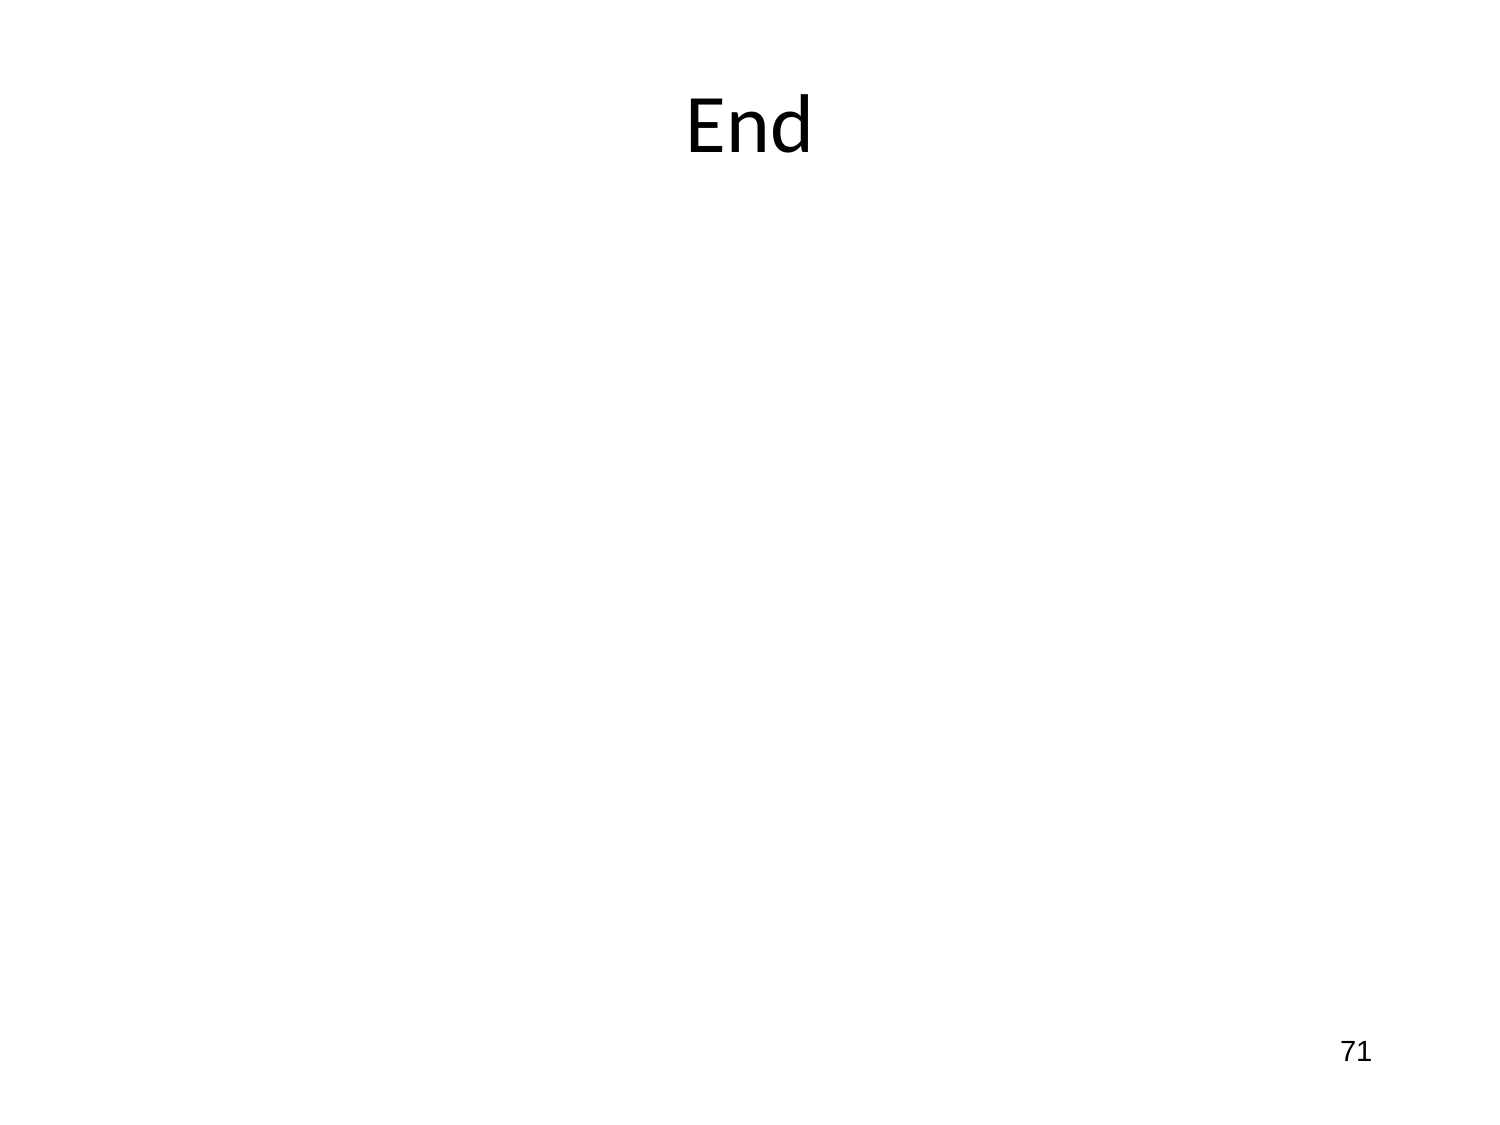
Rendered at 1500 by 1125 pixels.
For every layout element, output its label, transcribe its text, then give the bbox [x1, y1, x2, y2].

title End [112, 37, 1388, 201]
slide_number 71 [1074, 1024, 1388, 1101]
